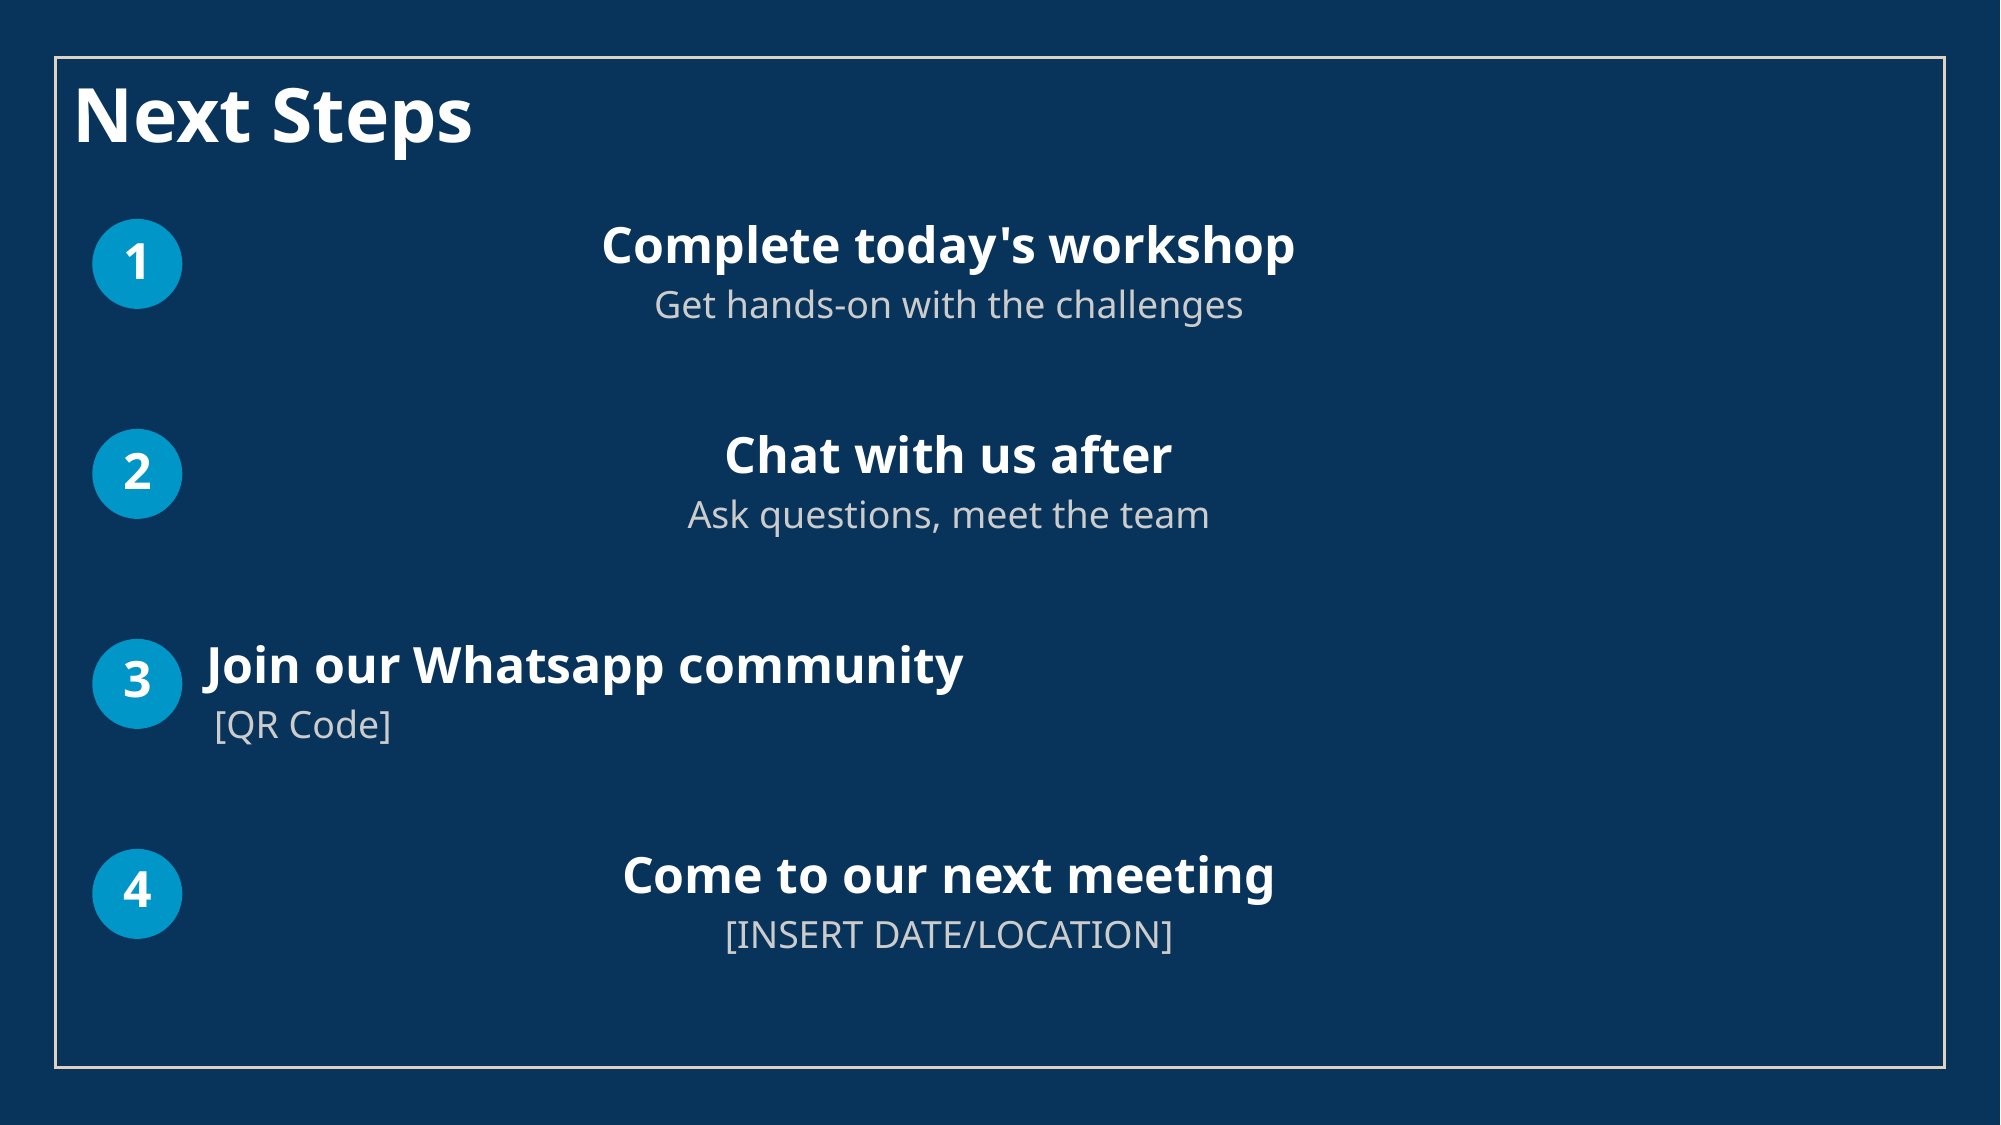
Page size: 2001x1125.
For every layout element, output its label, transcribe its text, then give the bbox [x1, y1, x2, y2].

text_box [91, 859, 183, 940]
text_box 4 [108, 849, 167, 925]
text_box Chat with us after [709, 415, 1189, 483]
text_box [QR Code] [199, 693, 407, 754]
text_box 2 [108, 432, 167, 507]
text_box [91, 229, 183, 310]
text_box 3 [108, 639, 167, 715]
text_box [INSERT DATE/LOCATION] [710, 903, 1189, 964]
text_box Get hands-on with the challenges [639, 273, 1260, 334]
text_box Join our Whatsapp community [191, 625, 979, 701]
text_box [119, 218, 156, 222]
text_box 1 [108, 222, 167, 297]
text_box [91, 649, 183, 730]
text_box Complete today's workshop [586, 205, 1312, 281]
text_box Ask questions, meet the team [672, 483, 1226, 544]
text_box Come to our next meeting [607, 835, 1292, 911]
text_box [91, 439, 183, 520]
text_box Next Steps [57, 59, 490, 165]
text_box [119, 428, 156, 432]
